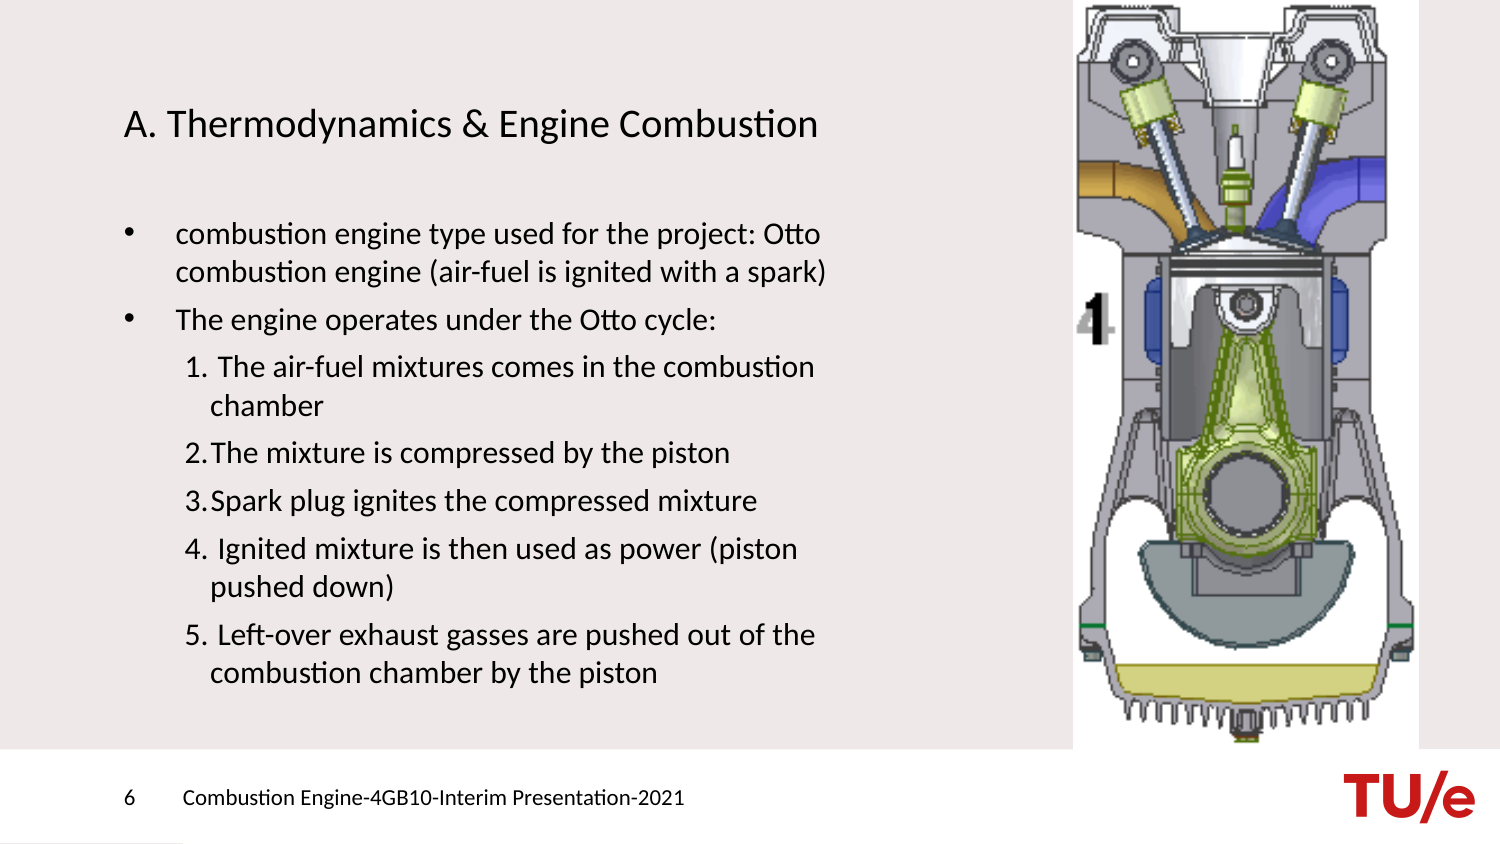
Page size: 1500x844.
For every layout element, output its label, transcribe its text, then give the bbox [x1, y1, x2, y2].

title A. Thermodynamics & Engine Combustion [124, 96, 930, 212]
slide_number 6 [0, 749, 183, 844]
list combustion engine type used for the project: Otto combustion engine (air-fuel is ignited with a spark) The engine operates under the Otto cycle: The air-fuel mixtures comes in the combustion chamber The mixture is compressed by the piston Spark plug ignites the compressed mixture Ignited mixture is then used as power (piston pushed down) Left-over exhaust gasses are pushed out of the combustion chamber by the piston [123, 212, 930, 694]
picture [1073, 0, 1500, 844]
footer Combustion Engine-4GB10-Interim Presentation-2021 [183, 749, 1339, 844]
